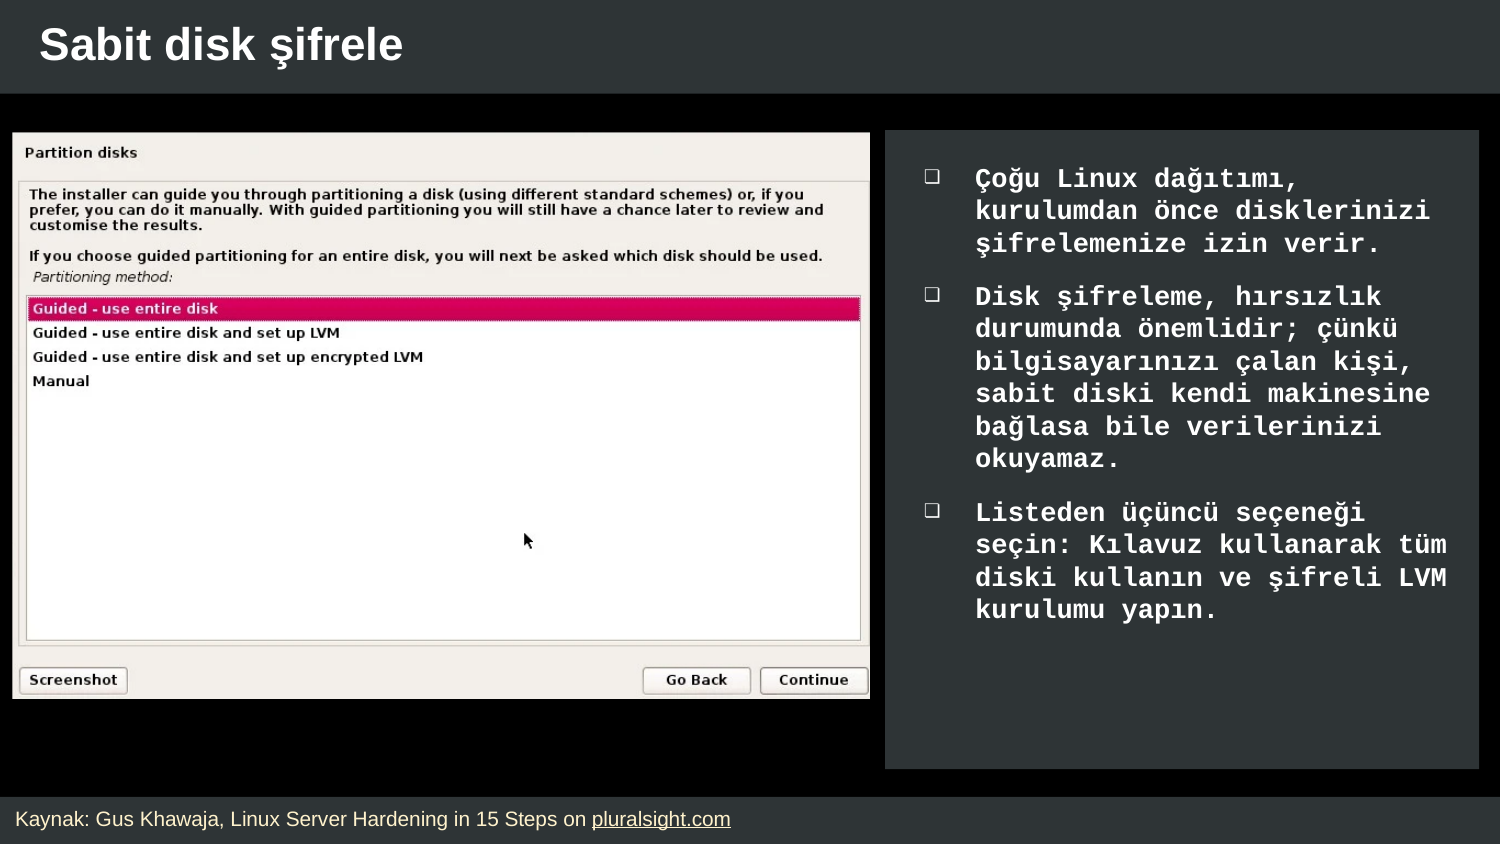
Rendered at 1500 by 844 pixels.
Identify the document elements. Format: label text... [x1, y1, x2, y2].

picture [12, 129, 870, 699]
text_box Kaynak: Gus Khawaja, Linux Server Hardening in 15 Steps on pluralsight.com [0, 792, 1500, 843]
list Çoğu Linux dağıtımı, kurulumdan önce disklerinizi şifrelemenize izin verir. Disk şifreleme, hırsızlık durumunda önemlidir; çünkü bilgisayarınızı çalan kişi, sabit diski kendi makinesine bağlasa bile verilerinizi okuyamaz. Listeden üçüncü seçeneği seçin: Kılavuz kullanarak tüm diski kullanın ve şifreli LVM kurulumu yapın. [885, 130, 1480, 770]
title Sabit disk şifrele [24, 0, 1313, 85]
